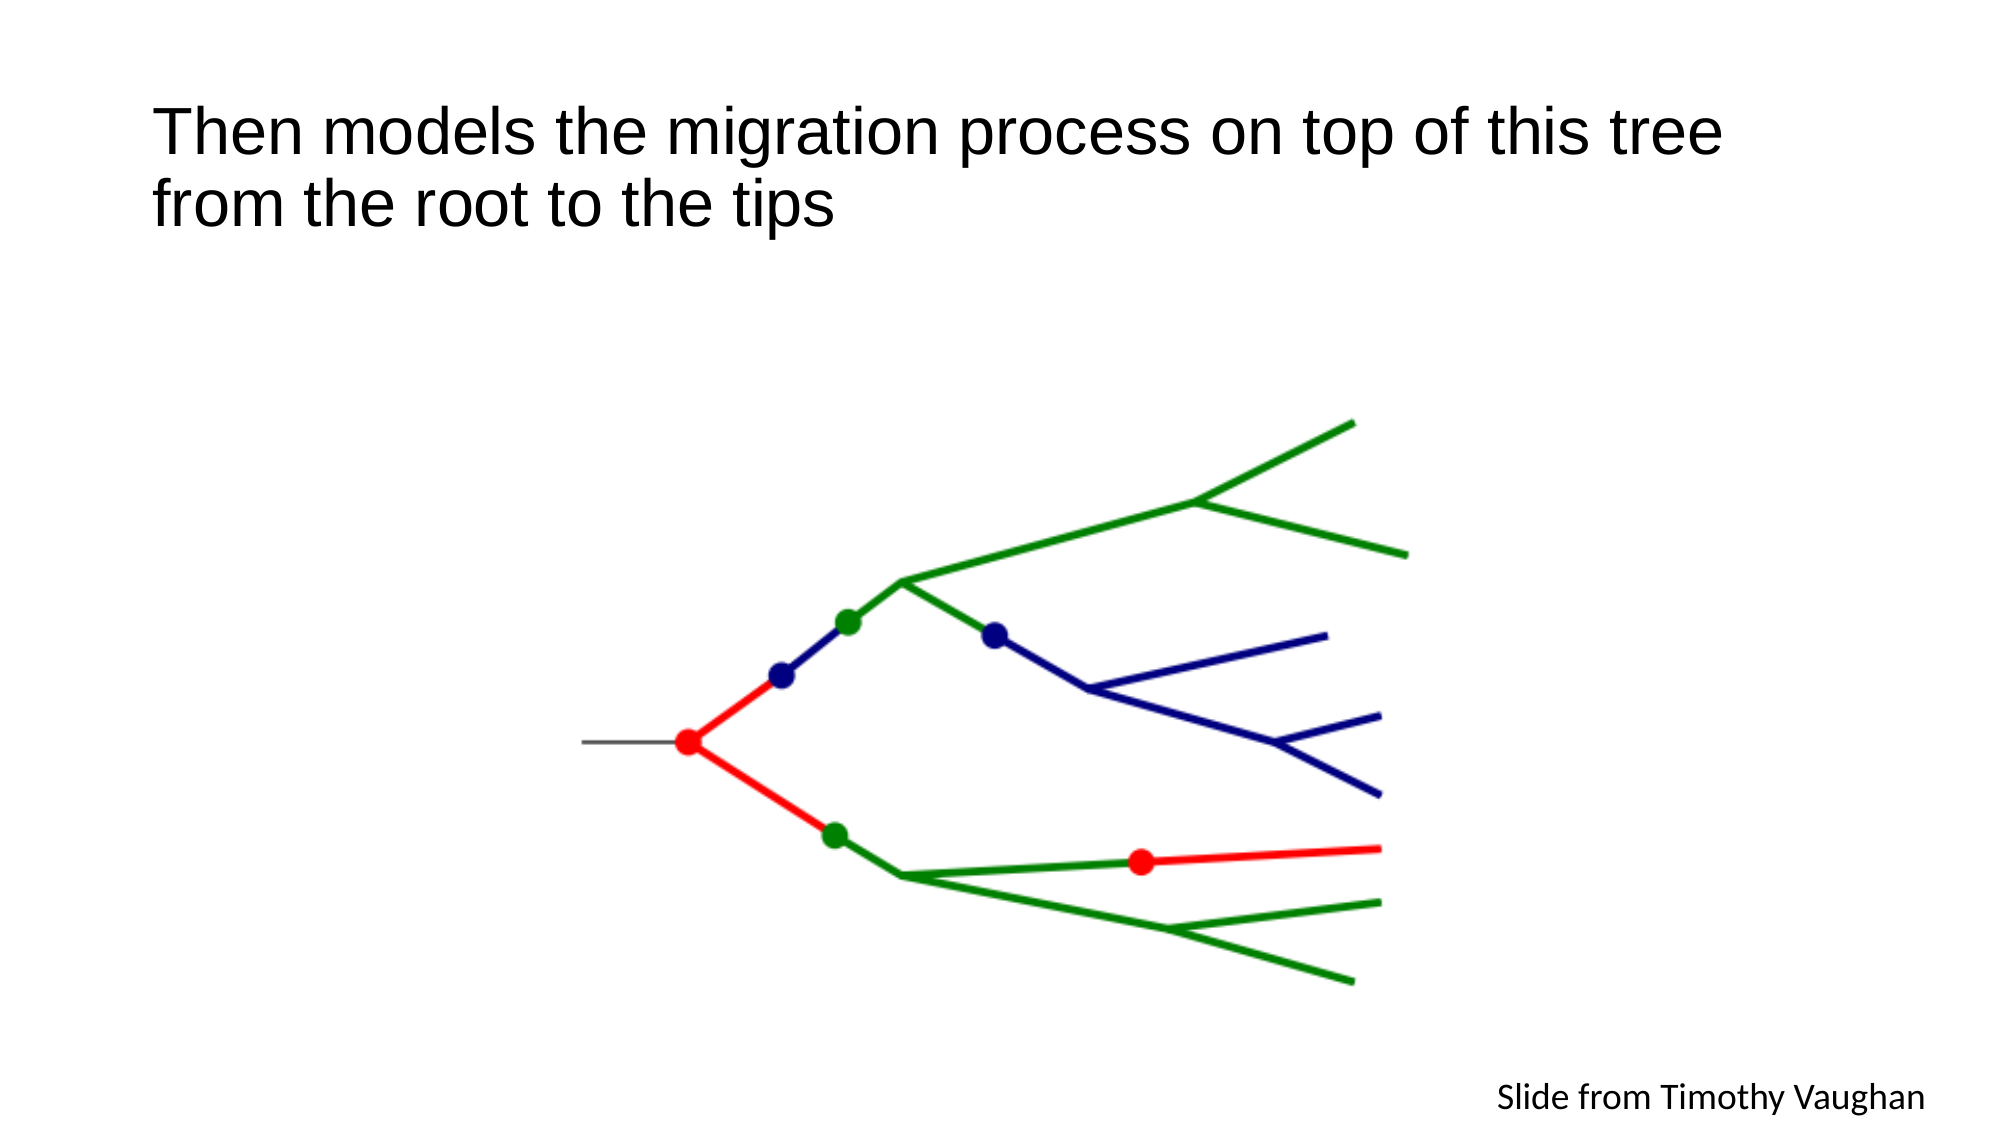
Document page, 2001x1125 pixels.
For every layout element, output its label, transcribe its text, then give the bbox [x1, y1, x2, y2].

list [499, 277, 1501, 1028]
title Then models the migration process on top of this tree from the root to the tips [137, 59, 1863, 278]
text_box Slide from Timothy Vaughan [1482, 1064, 2000, 1125]
